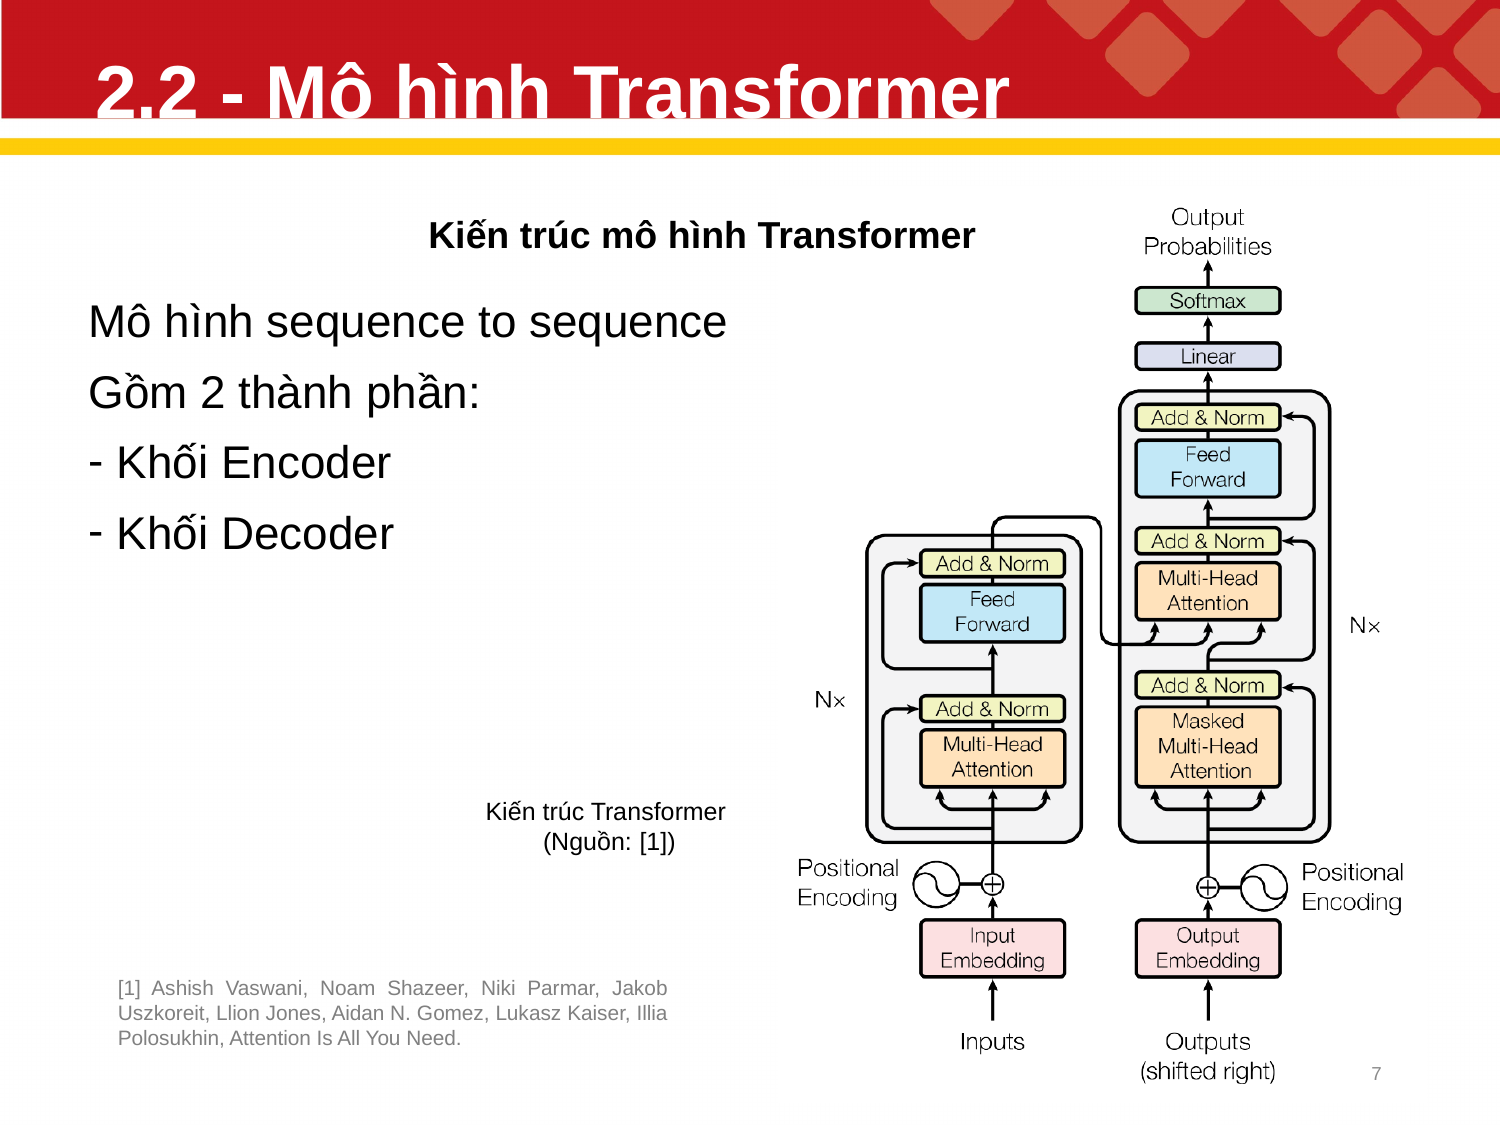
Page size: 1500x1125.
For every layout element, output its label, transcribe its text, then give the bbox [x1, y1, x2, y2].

text_box Kiến trúc mô hình Transformer [413, 203, 778, 267]
list Mô hình sequence to sequence Gồm 2 thành phần: Khối Encoder Khối Decoder [73, 213, 778, 702]
picture [0, 0, 1500, 1125]
text_box [1] Ashish Vaswani, Noam Shazeer, Niki Parmar, Jakob Uszkoreit, Llion Jones, Aidan N. Gomez, Lukasz Kaiser, Illia Polosukhin, Attention Is All You Need. [103, 967, 683, 1057]
title 2.2 - Mô hình Transformer [80, 0, 1397, 204]
text_box Kiến trúc Transformer (Nguồn: [1]) [470, 788, 749, 863]
